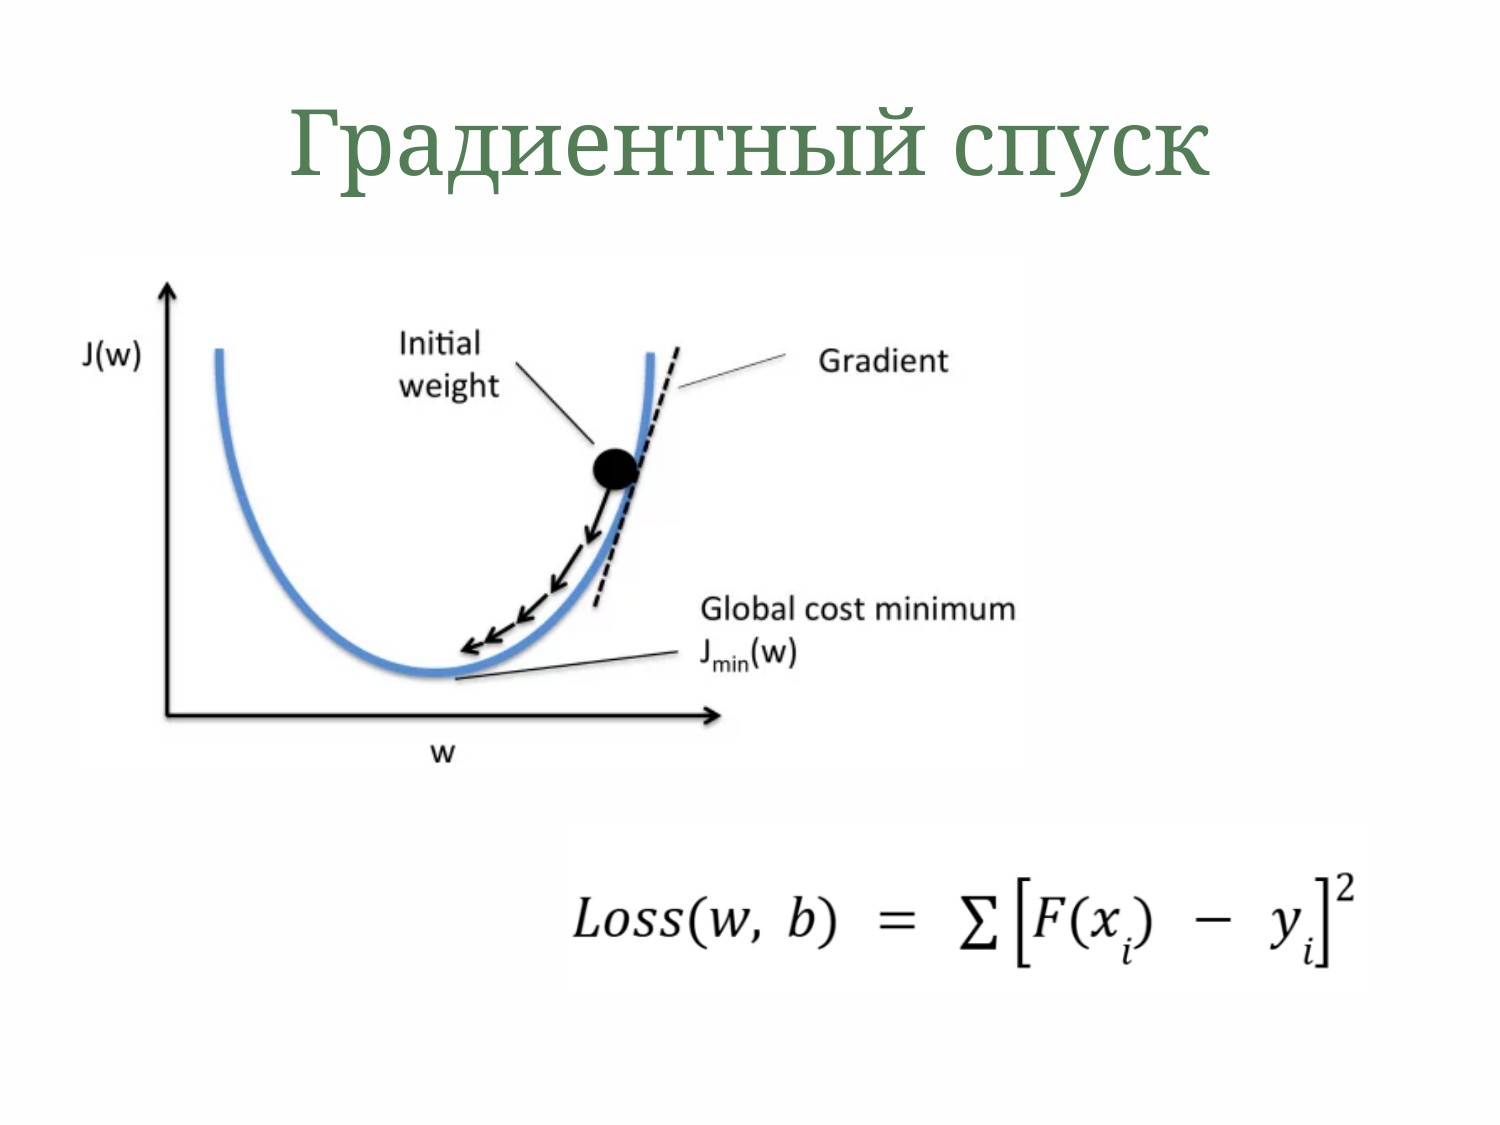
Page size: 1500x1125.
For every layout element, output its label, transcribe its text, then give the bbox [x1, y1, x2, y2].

picture [561, 824, 1373, 993]
picture [74, 254, 1031, 774]
title Градиентный спуск [75, 45, 1425, 233]
